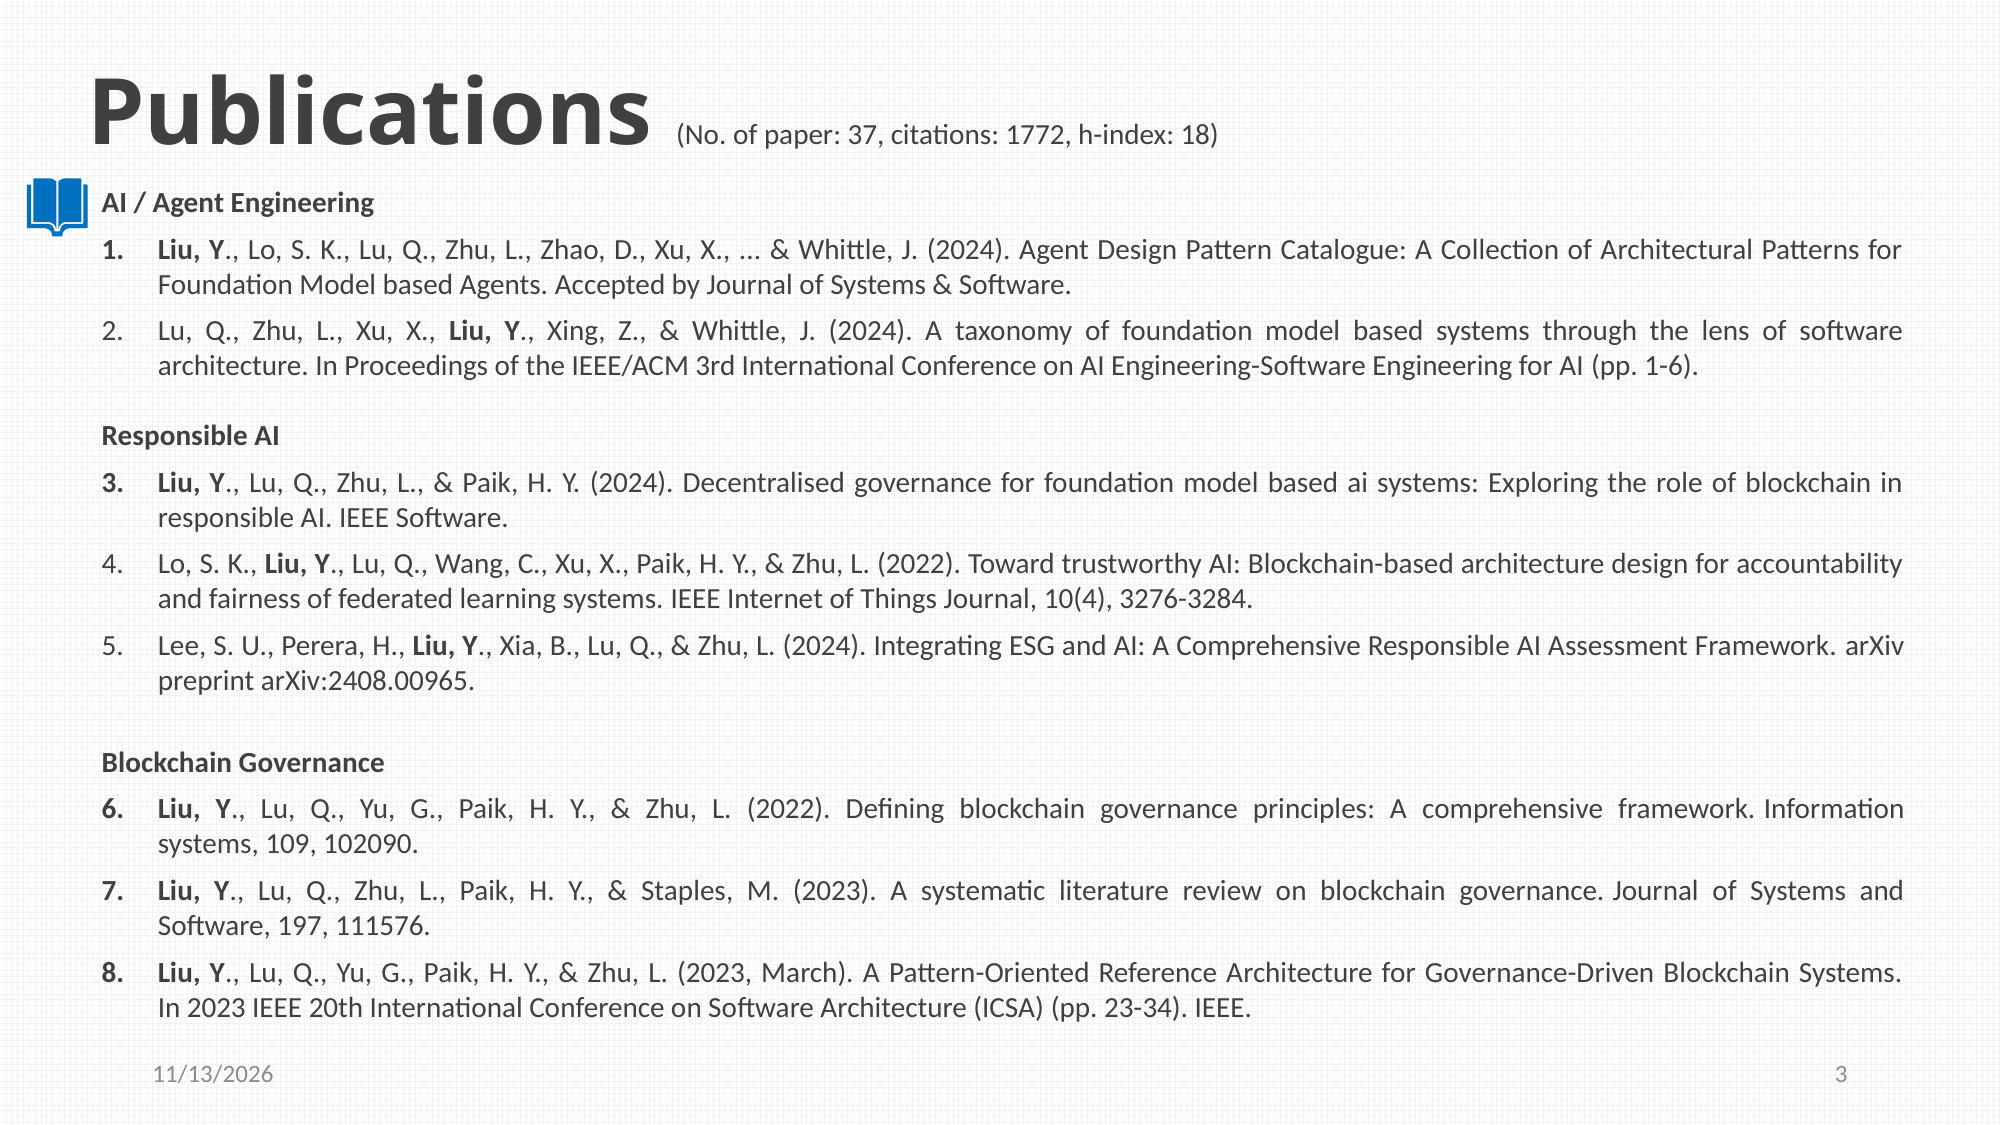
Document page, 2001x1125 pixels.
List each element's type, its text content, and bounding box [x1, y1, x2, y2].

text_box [26, 178, 88, 237]
text_box AI / Agent Engineering Liu, Y., Lo, S. K., Lu, Q., Zhu, L., Zhao, D., Xu, X., ... & Whittle, J. (2024). Agent Design Pattern Catalogue: A Collection of Architectural Patterns for Foundation Model based Agents. Accepted by Journal of Systems & Software. Lu, Q., Zhu, L., Xu, X., Liu, Y., Xing, Z., & Whittle, J. (2024). A taxonomy of foundation model based systems through the lens of software architecture. In Proceedings of the IEEE/ACM 3rd International Conference on AI Engineering-Software Engineering for AI (pp. 1-6). Responsible AI Liu, Y., Lu, Q., Zhu, L., & Paik, H. Y. (2024). Decentralised governance for foundation model based ai systems: Exploring the role of blockchain in responsible AI. IEEE Software. Lo, S. K., Liu, Y., Lu, Q., Wang, C., Xu, X., Paik, H. Y., & Zhu, L. (2022). Toward trustworthy AI: Blockchain-based architecture design for accountability and fairness of federated learning systems. IEEE Internet of Things Journal, 10(4), 3276-3284. Lee, S. U., Perera, H., Liu, Y., Xia, B., Lu, Q., & Zhu, L. (2024). Integrating ESG and AI: A Comprehensive Responsible AI Assessment Framework. arXiv preprint arXiv:2408.00965. Blockchain Governance Liu, Y., Lu, Q., Yu, G., Paik, H. Y., & Zhu, L. (2022). Defining blockchain governance principles: A comprehensive framework. Information systems, 109, 102090. Liu, Y., Lu, Q., Zhu, L., Paik, H. Y., & Staples, M. (2023). A systematic literature review on blockchain governance. Journal of Systems and Software, 197, 111576. Liu, Y., Lu, Q., Yu, G., Paik, H. Y., & Zhu, L. (2023, March). A Pattern-Oriented Reference Architecture for Governance-Driven Blockchain Systems. In 2023 IEEE 20th International Conference on Software Architecture (ICSA) (pp. 23-34). IEEE. [101, 183, 1942, 1105]
text_box Publications (No. of paper: 37, citations: 1772, h-index: 18) [87, 65, 1583, 165]
